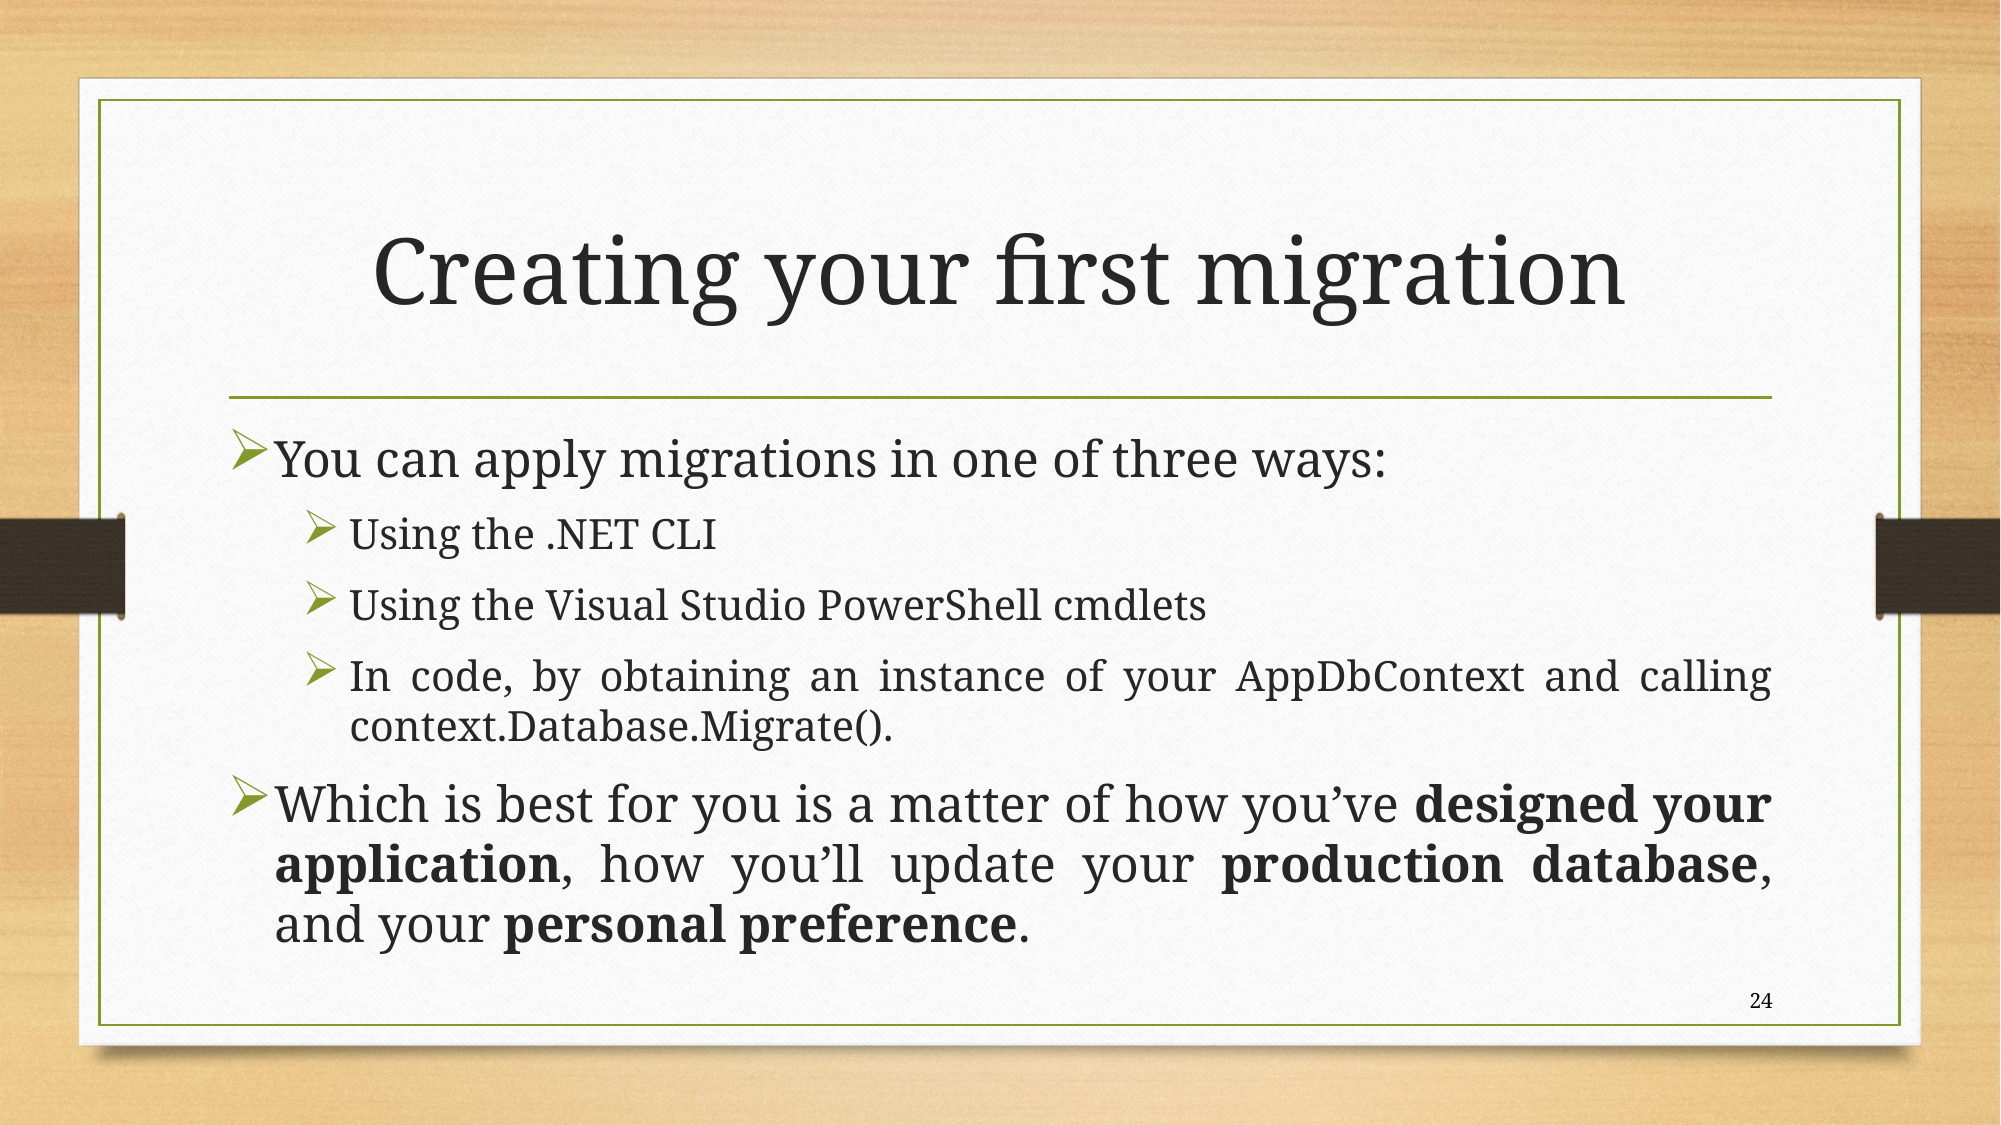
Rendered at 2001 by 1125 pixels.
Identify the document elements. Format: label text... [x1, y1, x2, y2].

slide_number 24 [1698, 979, 1788, 1025]
picture [0, 0, 2001, 1125]
list You can apply migrations in one of three ways: Using the .NET CLI Using the Visual Studio PowerShell cmdlets In code, by obtaining an instance of your AppDbContext and calling context.Database.Migrate(). Which is best for you is a matter of how you’ve designed your application, how you’ll update your production database, and your personal preference. [212, 419, 1788, 964]
title Creating your first migration [212, 161, 1788, 375]
